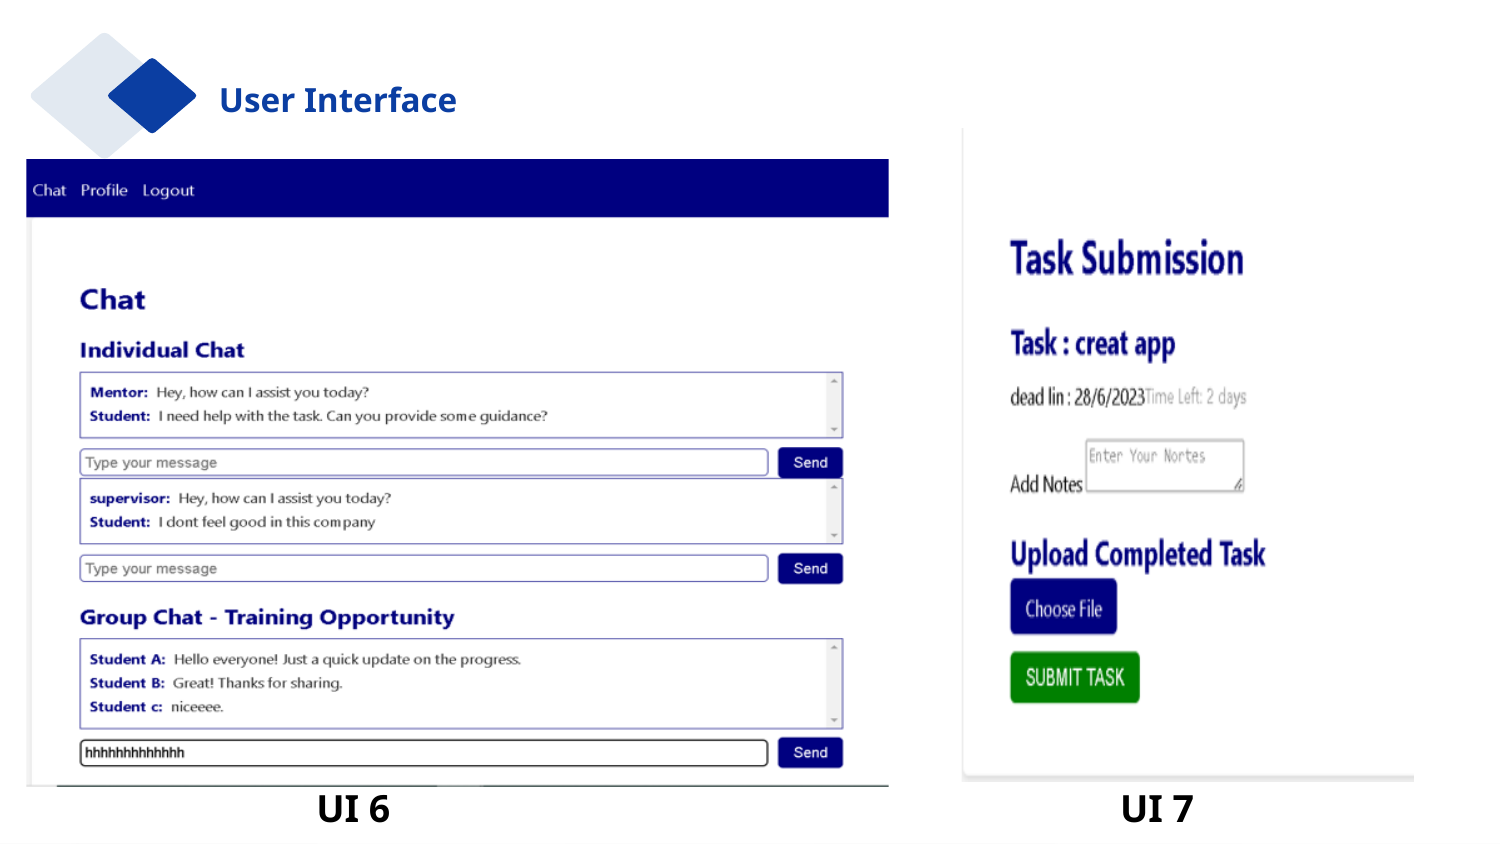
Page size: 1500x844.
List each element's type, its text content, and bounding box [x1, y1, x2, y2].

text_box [29, 32, 574, 157]
picture [961, 128, 1415, 782]
text_box UI 6 [301, 798, 406, 838]
text_box UI 7 [1105, 790, 1210, 838]
picture [26, 158, 889, 789]
